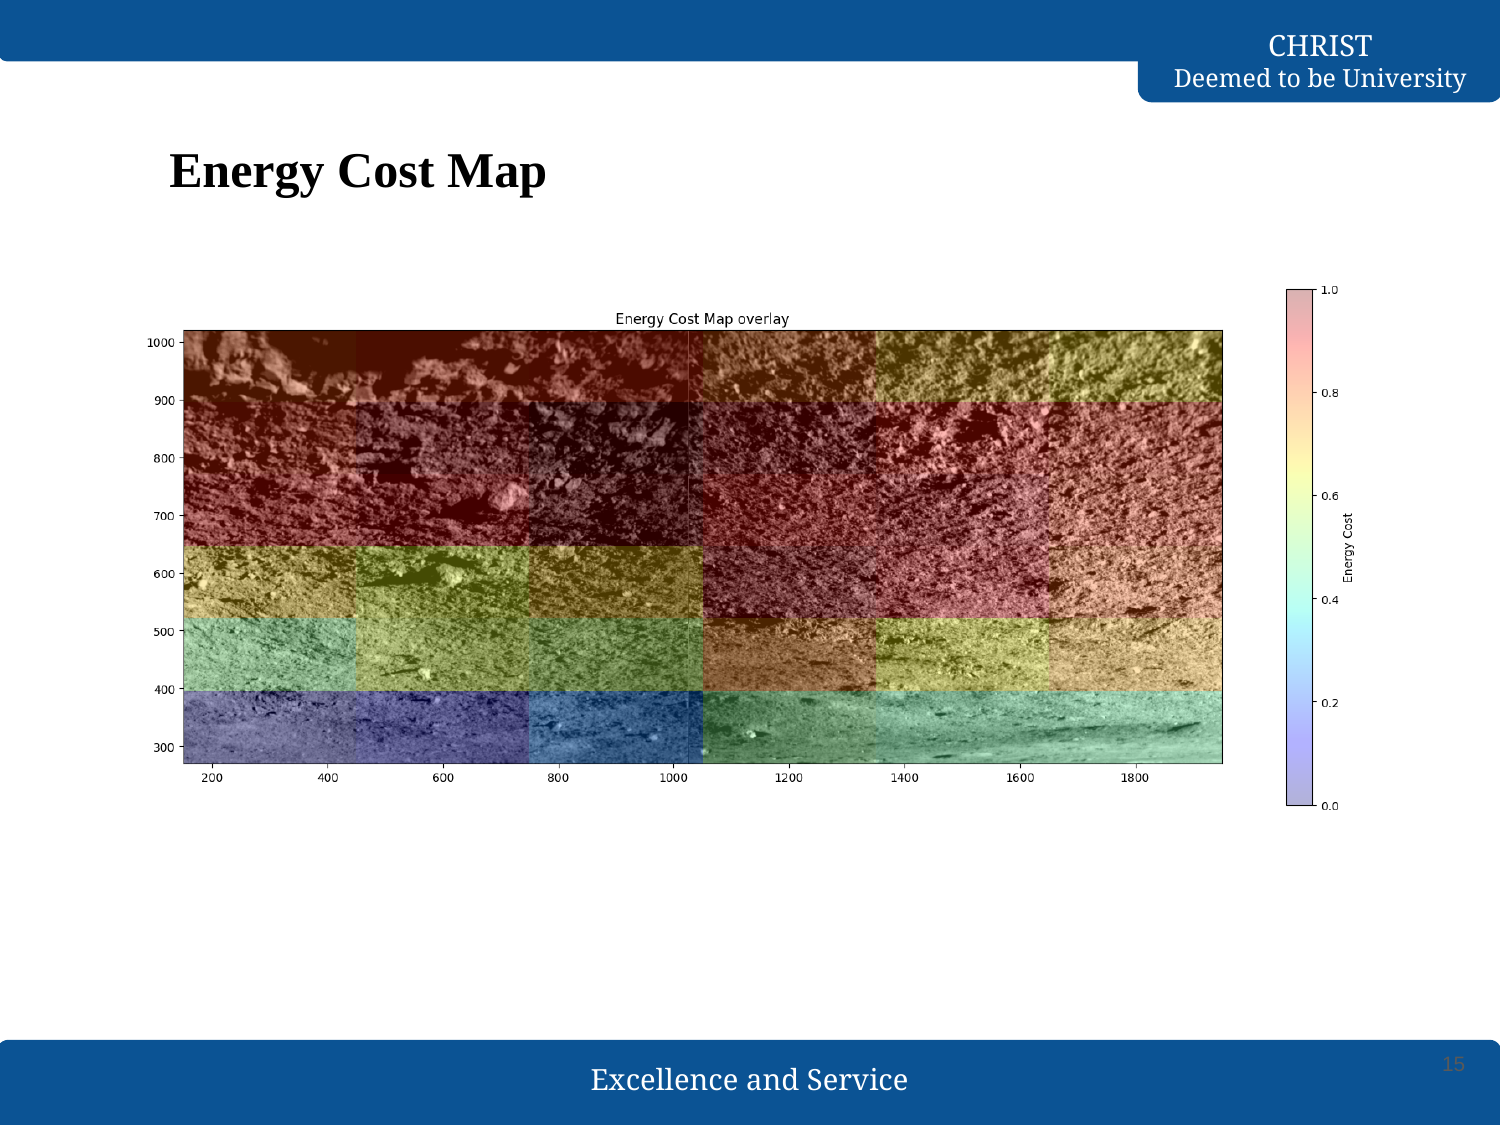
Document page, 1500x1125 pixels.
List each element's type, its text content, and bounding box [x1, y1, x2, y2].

picture [137, 276, 1363, 820]
slide_number 15 [1389, 1020, 1480, 1106]
text_box Energy Cost Map [154, 129, 769, 205]
